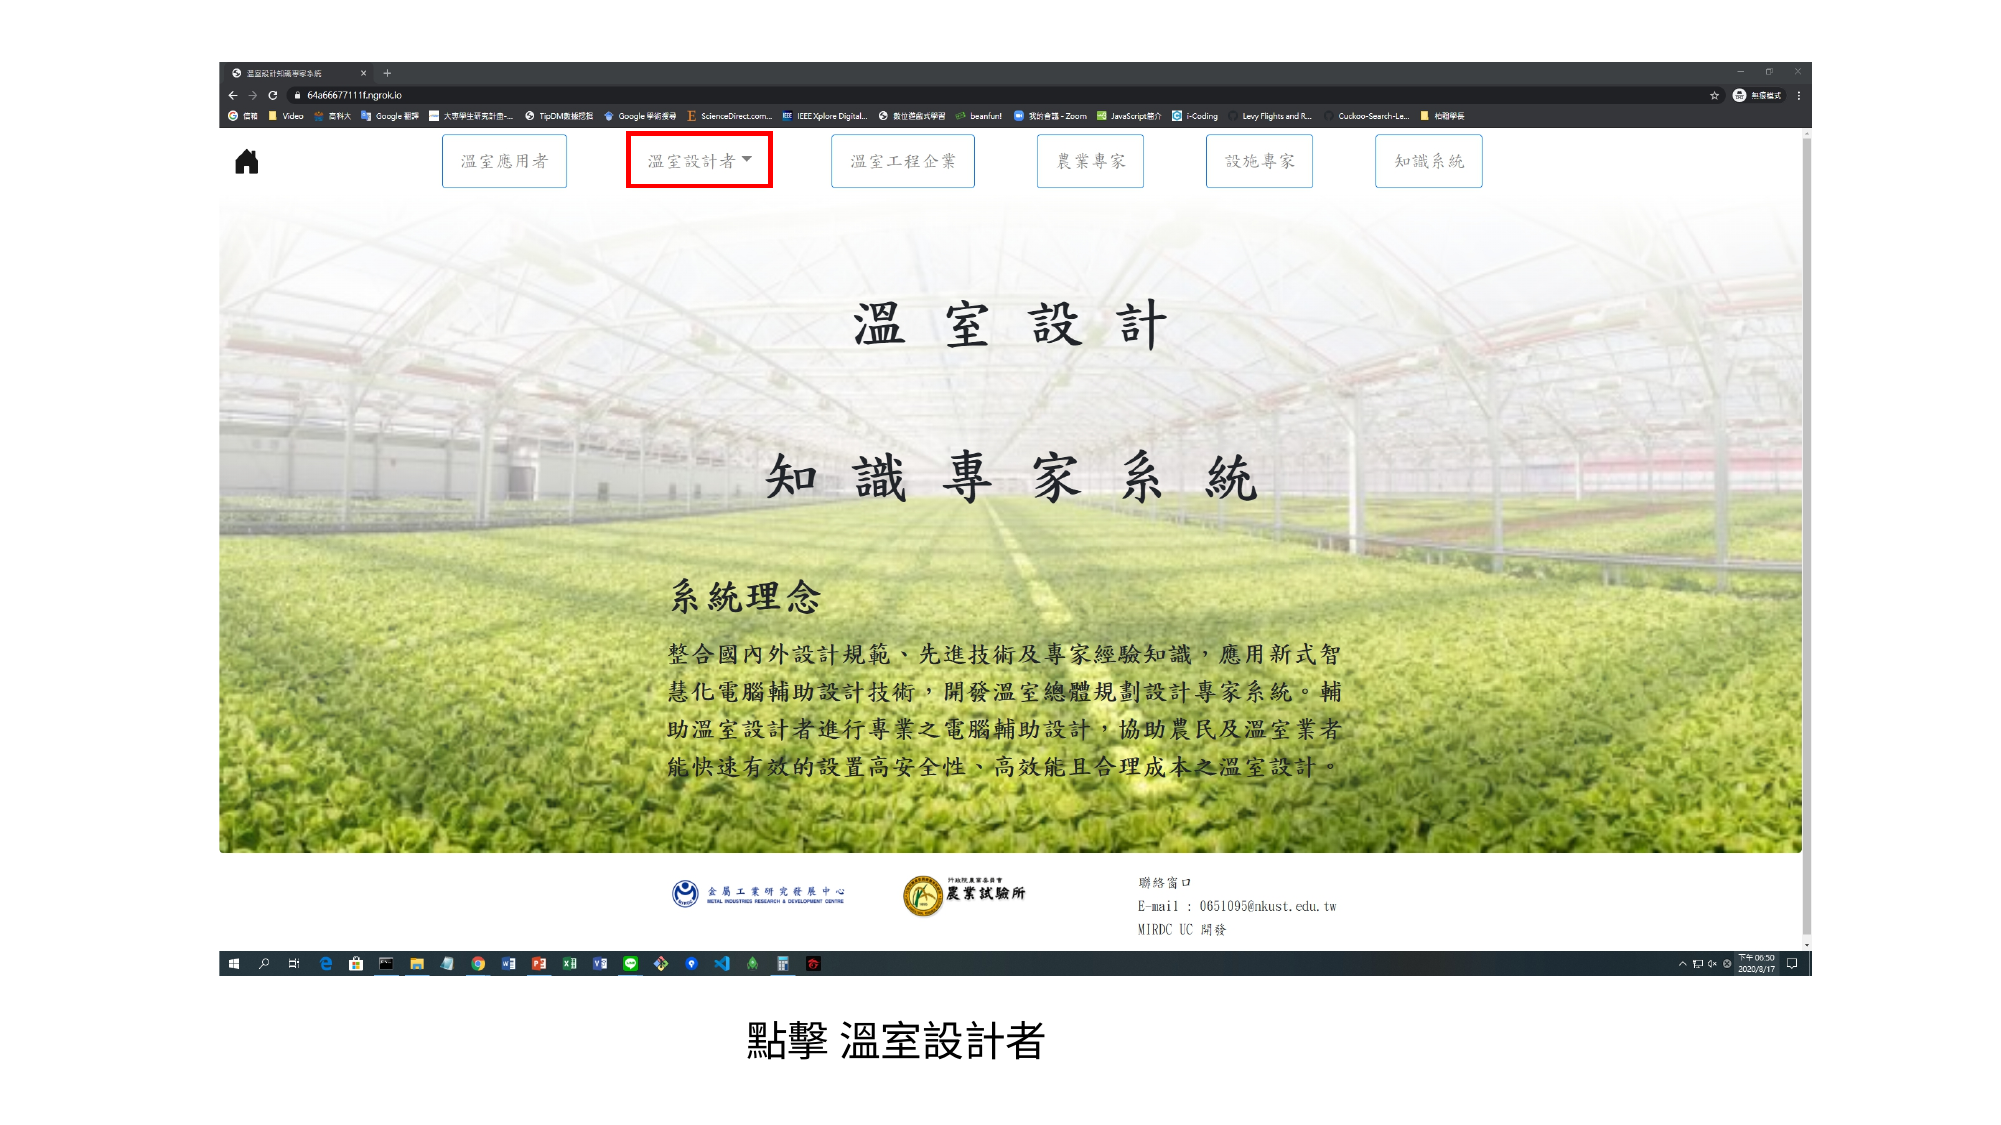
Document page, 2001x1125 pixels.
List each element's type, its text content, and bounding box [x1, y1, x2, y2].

text_box [218, 62, 1813, 976]
text_box [627, 132, 771, 187]
text_box 點擊 溫室設計者 [731, 1007, 1063, 1072]
